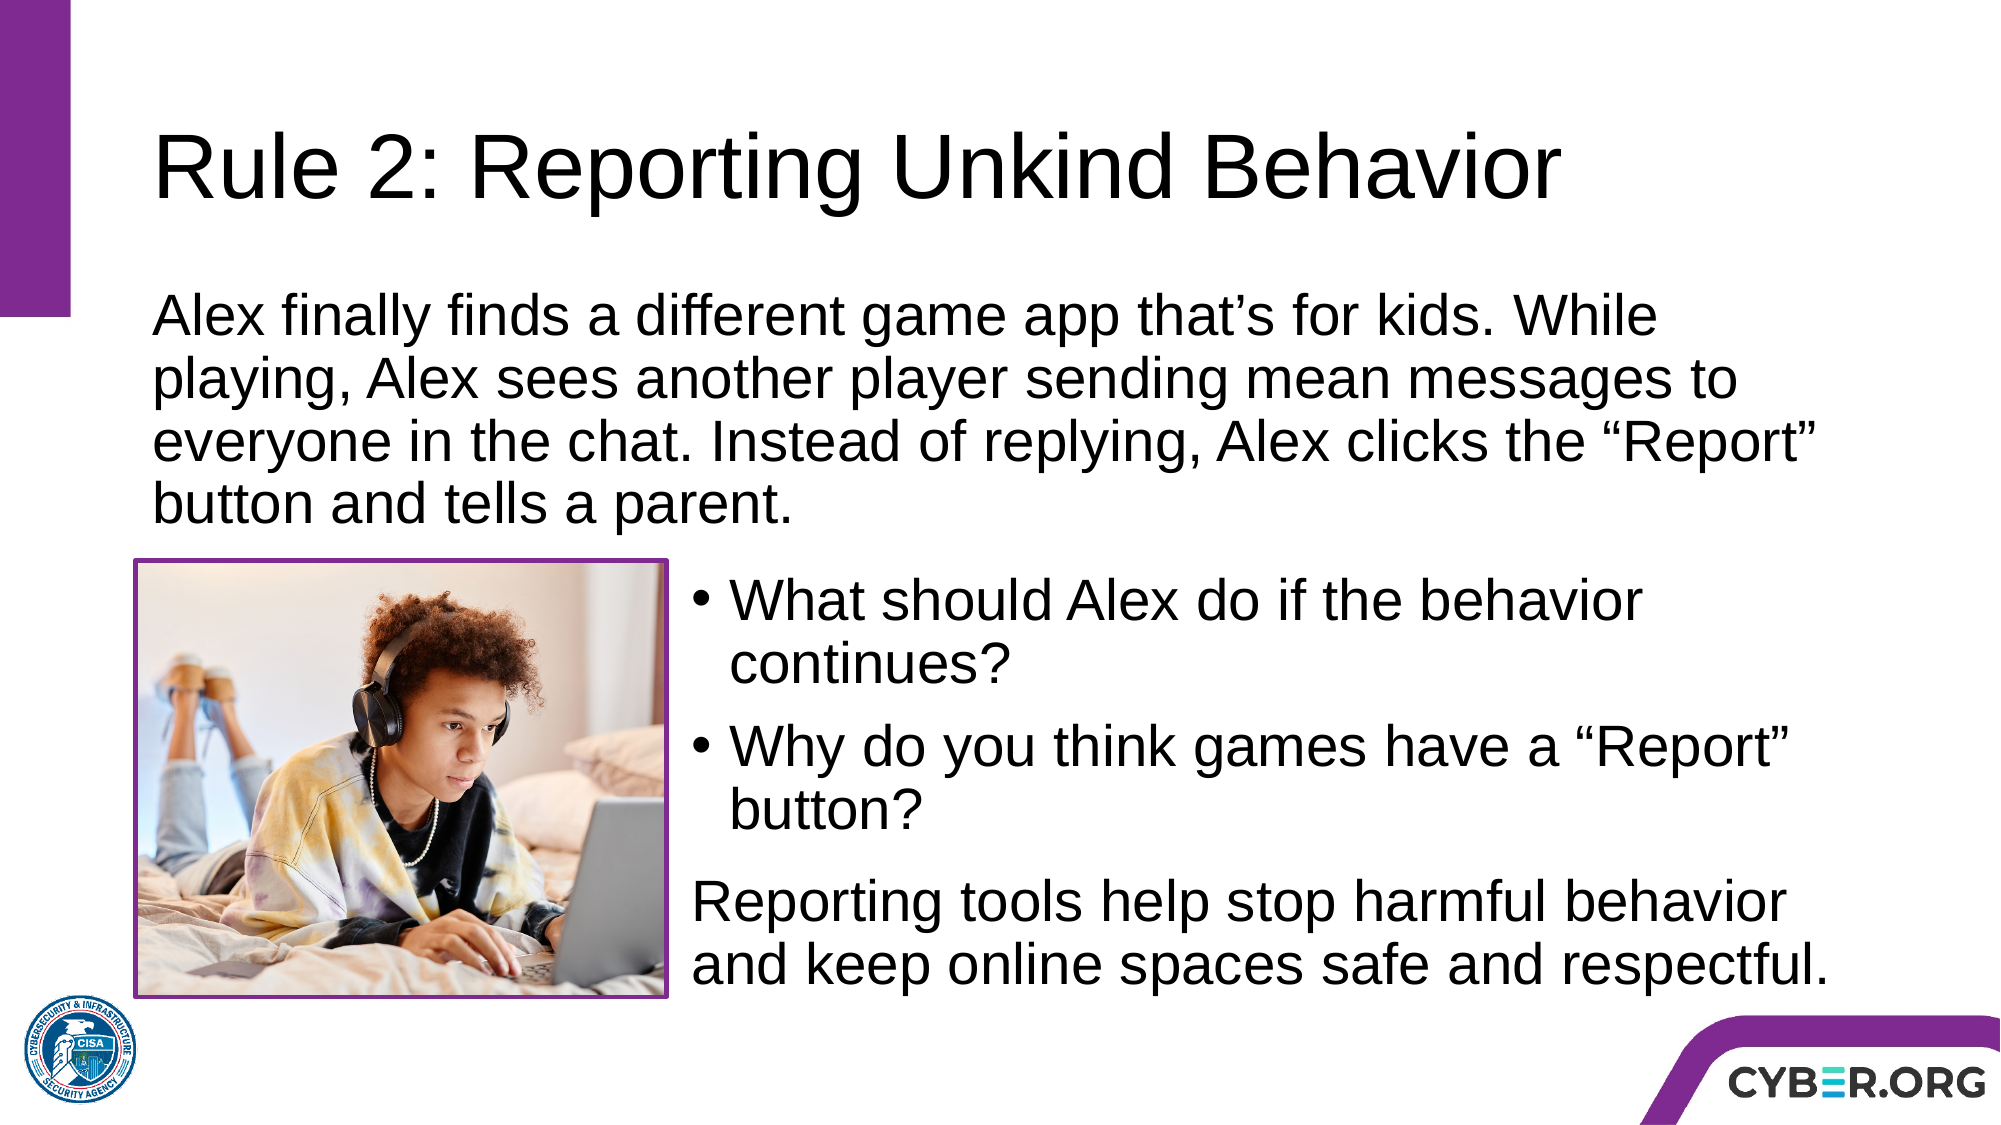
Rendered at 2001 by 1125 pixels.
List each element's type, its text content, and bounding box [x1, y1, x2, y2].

text_box Reporting tools help stop harmful behavior and keep online spaces safe and respectful. [676, 864, 1863, 1019]
list Alex finally finds a different game app that’s for kids. While playing, Alex sees another player sending mean messages to everyone in the chat. Instead of replying, Alex clicks the “Report” button and tells a parent. [137, 277, 1863, 563]
text_box What should Alex do if the behavior continues? Why do you think games have a “Report” button? [676, 562, 1863, 864]
picture [0, 0, 2000, 1125]
title Rule 2: Reporting Unkind Behavior [137, 59, 1863, 277]
